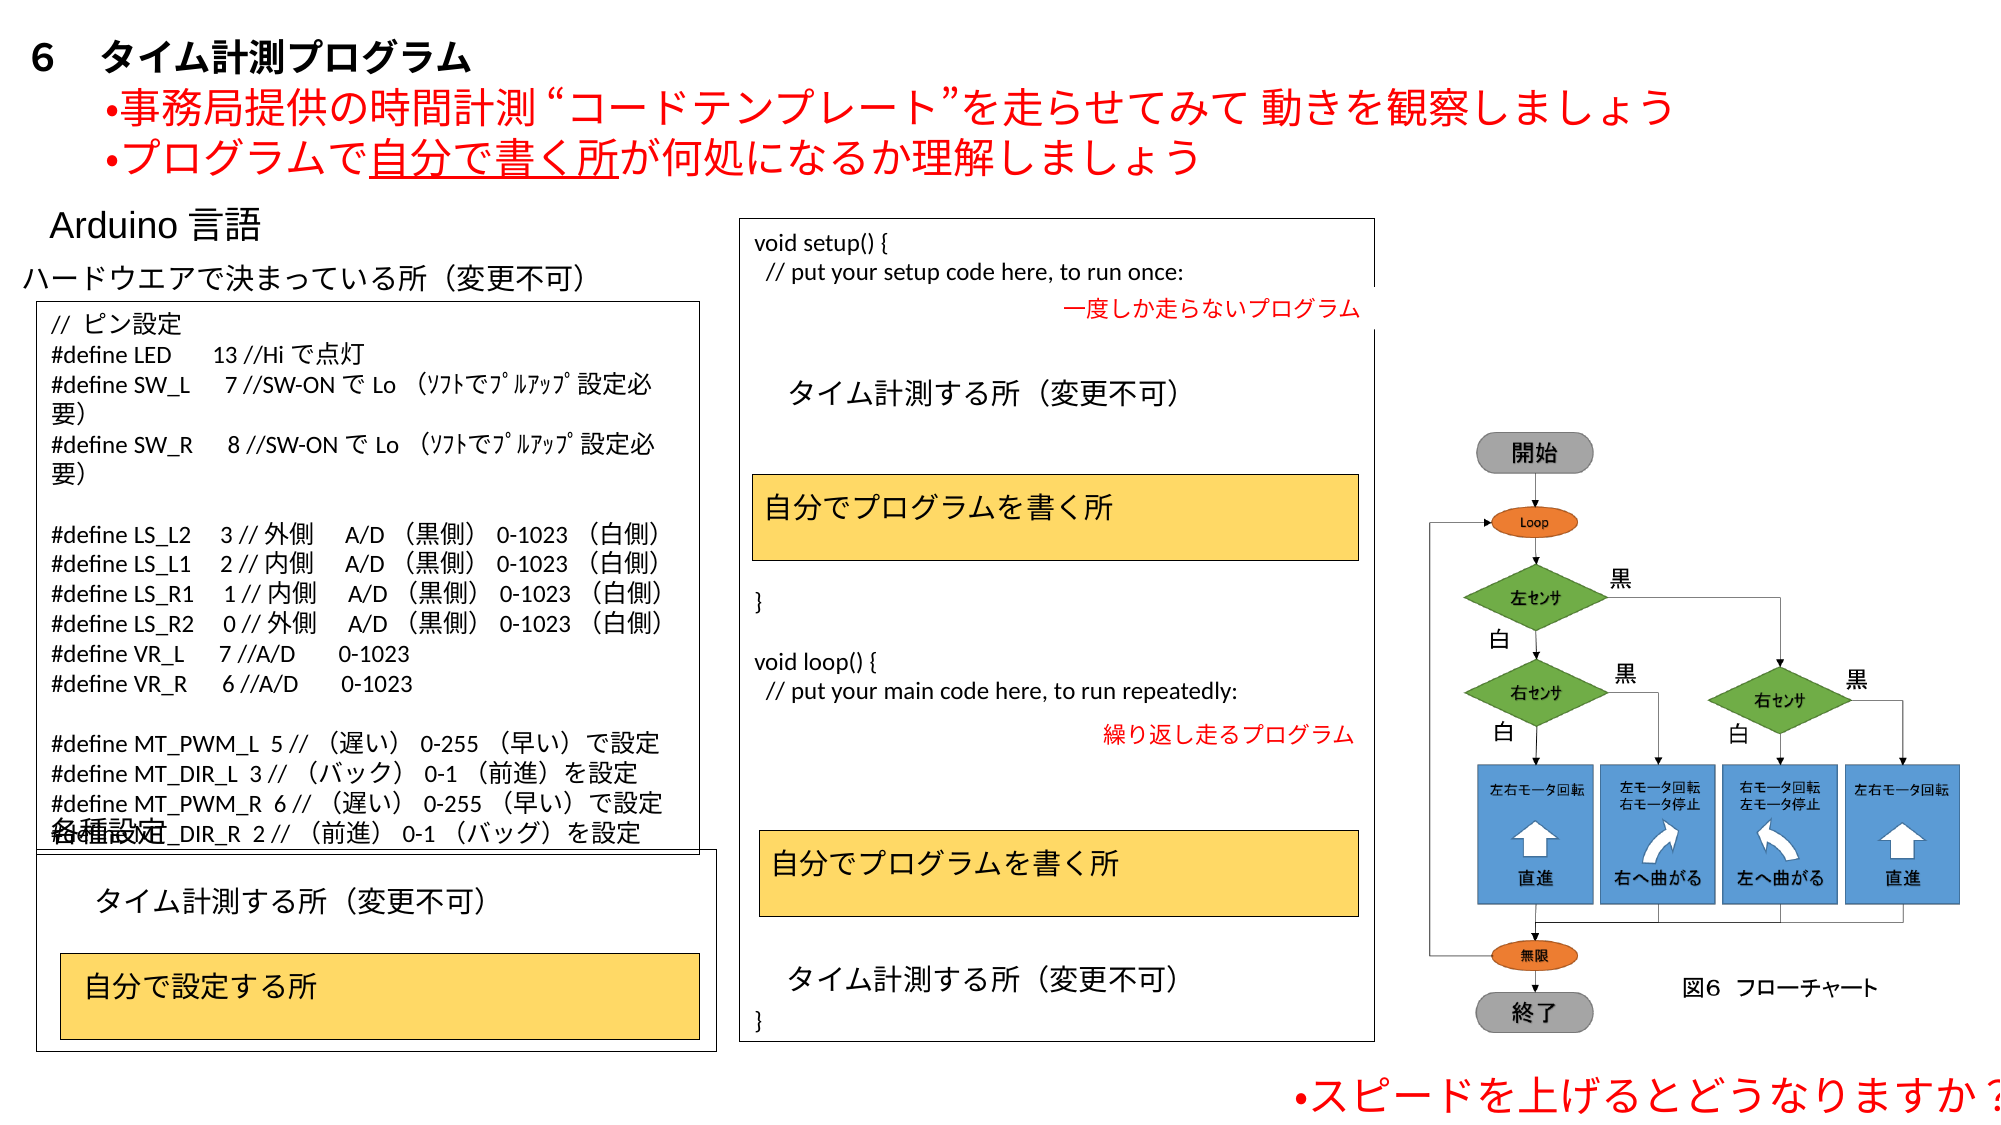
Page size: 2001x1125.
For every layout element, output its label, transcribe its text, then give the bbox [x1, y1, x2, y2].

text_box タイム計測する所（変更不可） [79, 875, 519, 926]
text_box 自分でプログラムを書く所 [749, 481, 1129, 532]
picture [1429, 427, 1960, 1041]
text_box 各種設定 [35, 805, 182, 856]
text_box // ピン設定 #define LED 13 //Hiで点灯 #define SW_L 7 //SW-ONでLo（ｿﾌﾄでﾌﾟﾙｱｯﾌﾟ設定必要） #define SW_R 8 //SW-ONでLo（ｿﾌﾄでﾌﾟﾙｱｯﾌﾟ設定必要） #define LS_L2 3 //外側 A/D（黒側）0-1023（白側） #define LS_L1 2 //内側 A/D（黒側）0-1023（白側） #define LS_R1 1 //内側 A/D（黒側）0-1023（白側） #define LS_R2 0 //外側 A/D（黒側）0-1023（白側） #define VR_L 7 //A/D 0-1023 #define VR_R 6 //A/D 0-1023 #define MT_PWM_L 5 //（遅い）0-255（早い）で設定 #define MT_DIR_L 3 //（バック）0-1（前進）を設定 #define MT_PWM_R 6 //（遅い）0-255（早い）で設定 #define MT_DIR_R 2 //（前進）0-1（バッグ）を設定 [36, 301, 700, 849]
text_box [36, 849, 717, 1052]
text_box ハードウエアで決まっている所（変更不可） [6, 252, 619, 303]
text_box タイム計測する所（変更不可） [772, 953, 1211, 1004]
text_box ・スピードを上げるとどうなりますか？ [1280, 1062, 2000, 1125]
text_box 自分でプログラムを書く所 [755, 838, 1135, 888]
text_box void setup() { // put your setup code here, to run once: } void loop() { // put your main code here, to run repeatedly: } [739, 218, 1375, 1042]
text_box Arduino言語 [34, 193, 415, 254]
text_box 自分で設定する所 [68, 961, 333, 1012]
text_box 一度しか走らないプログラム [1048, 287, 1377, 330]
text_box 繰り返し走るプログラム [1088, 712, 1371, 755]
text_box ・事務局提供の時間計測 “コードテンプレート”を走らせてみて 動きを観察しましょう ・プログラムで自分で書く所が何処になるか理解しましょう [90, 74, 1893, 189]
text_box タイム計測する所（変更不可） [772, 368, 1212, 419]
text_box ６ タイム計測プログラム [10, 26, 488, 87]
